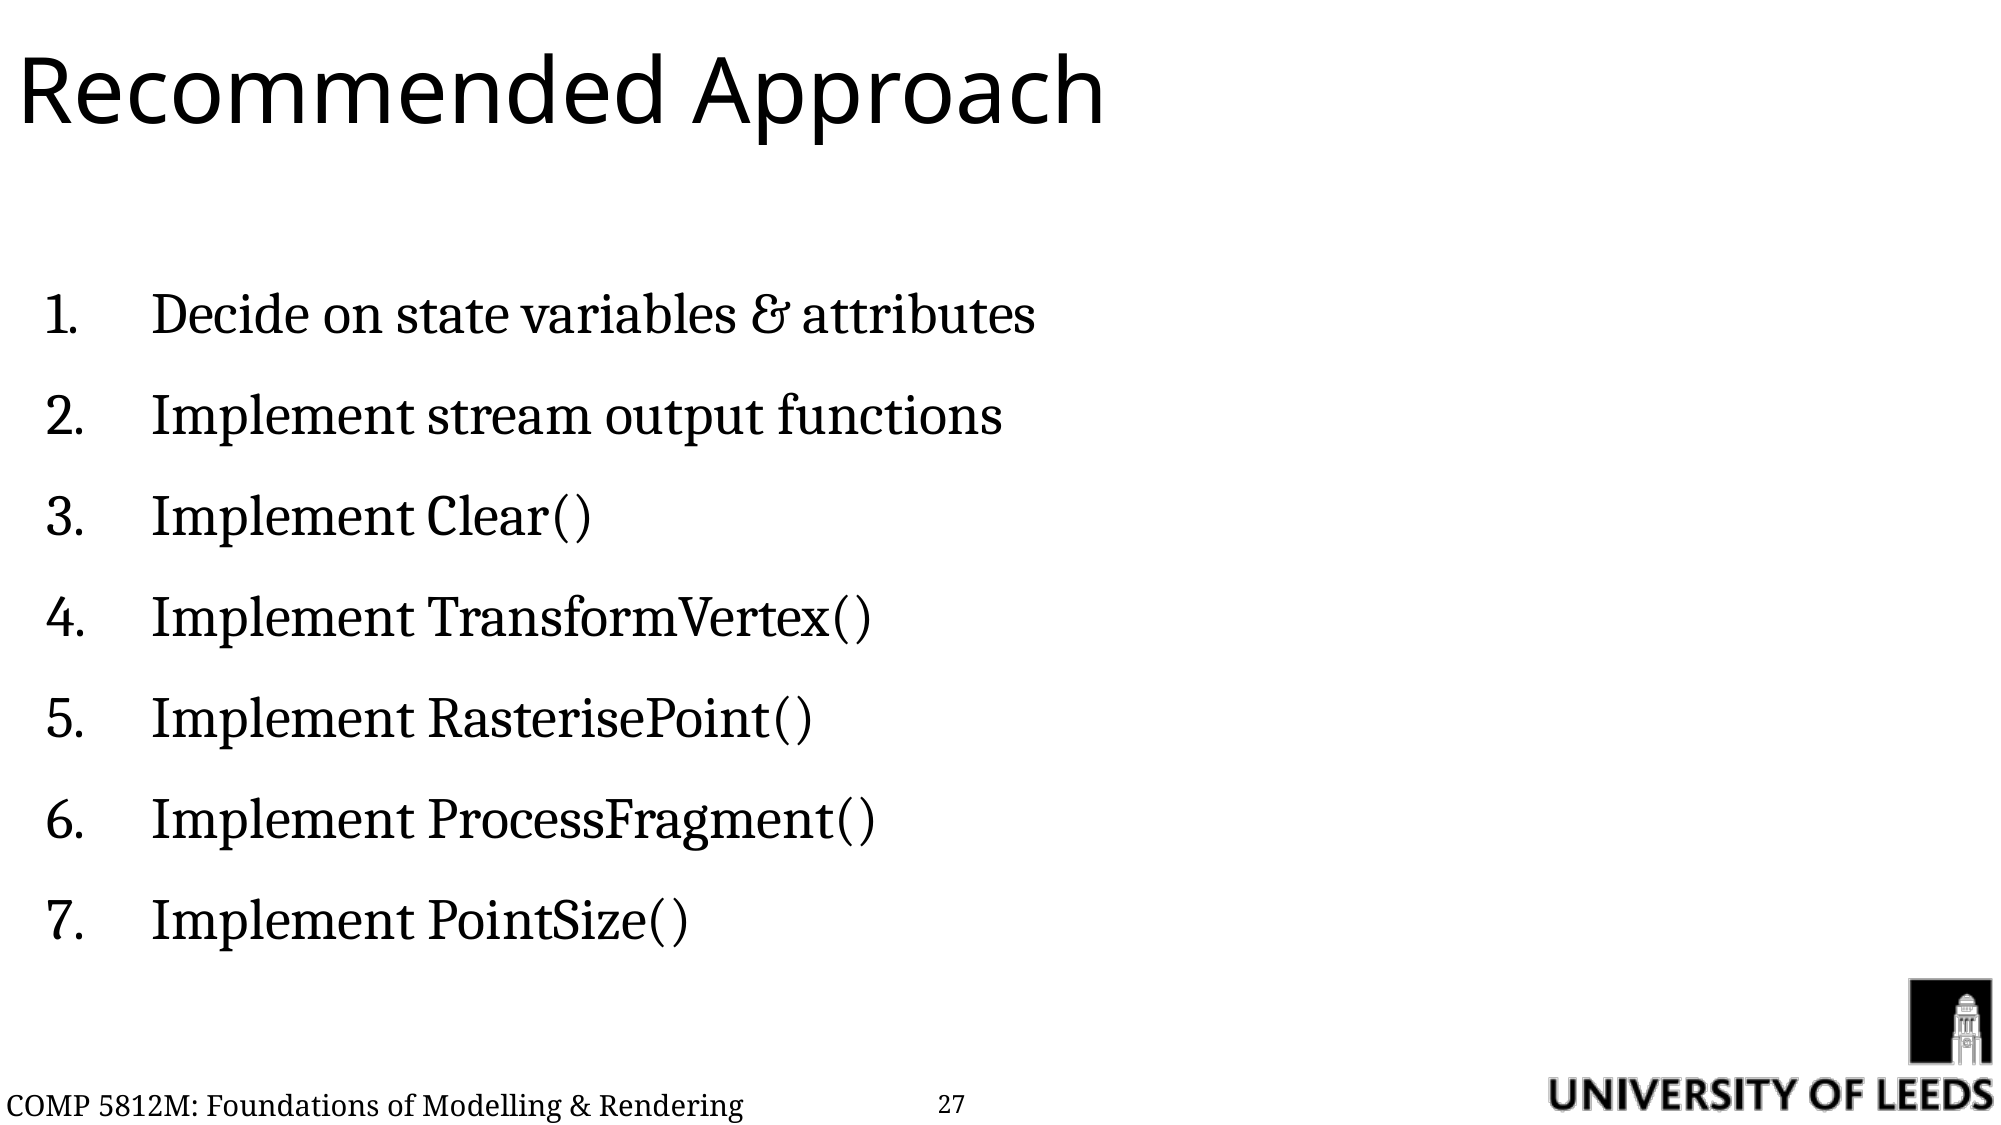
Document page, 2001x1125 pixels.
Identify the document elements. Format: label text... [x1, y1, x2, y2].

list Decide on state variables & attributes Implement stream output functions Implement Clear() Implement TransformVertex() Implement RasterisePoint() Implement ProcessFragment() Implement PointSize() [1, 180, 2000, 1055]
picture [1543, 1055, 2000, 1125]
title Recommended Approach [1, 5, 2000, 180]
